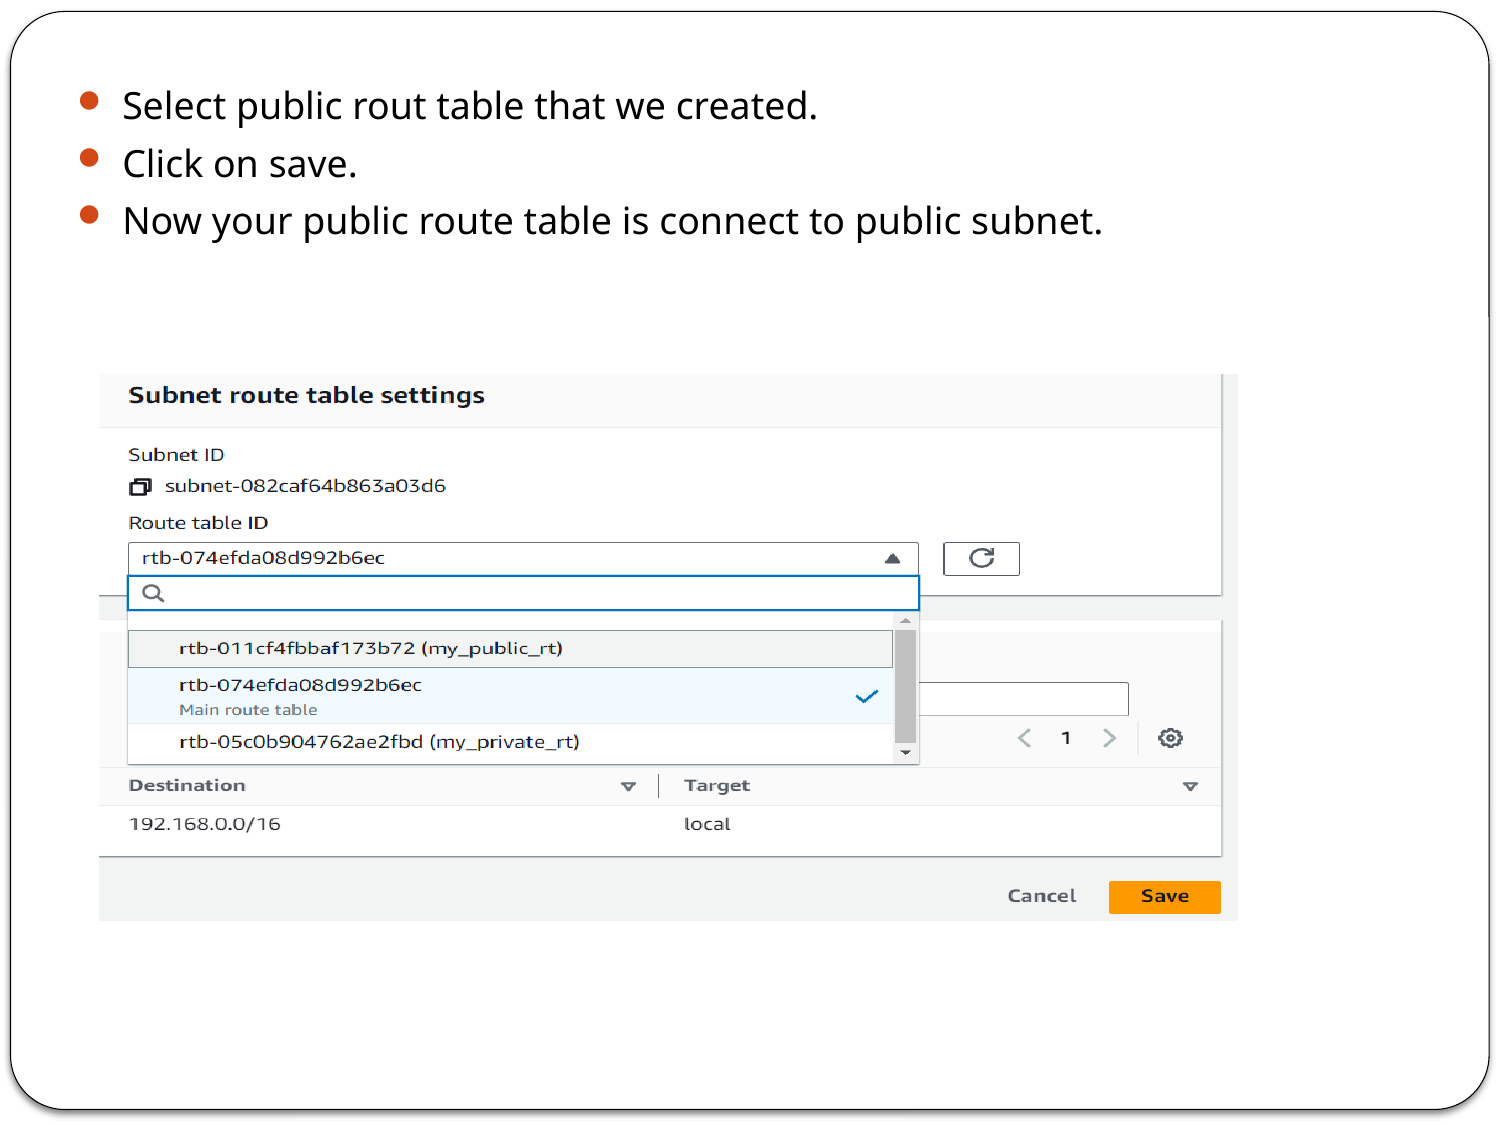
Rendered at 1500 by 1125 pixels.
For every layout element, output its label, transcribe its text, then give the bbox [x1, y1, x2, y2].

list Select public rout table that we created. Click on save. Now your public route table is connect to public subnet. [62, 75, 1425, 825]
picture [99, 374, 1238, 921]
